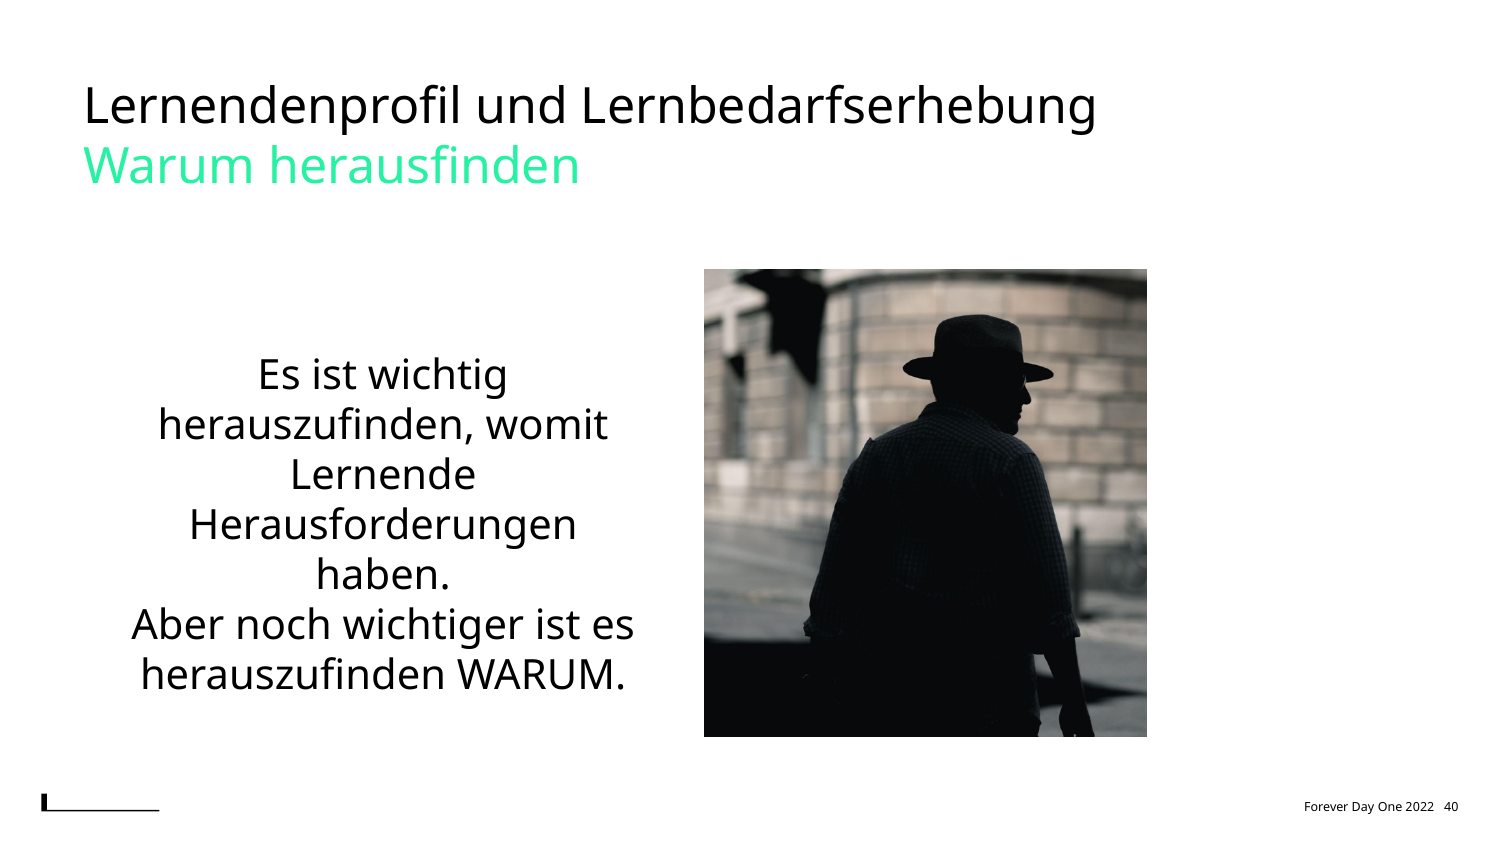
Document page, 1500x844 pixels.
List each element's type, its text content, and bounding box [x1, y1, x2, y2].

picture [704, 269, 1147, 737]
text_box Es ist wichtig herauszufinden, womit Lernende Herausforderungen haben. Aber noch wichtiger ist es herauszufinden WARUM. [112, 333, 654, 714]
slide_number Forever Day One 2022 40 [1170, 790, 1459, 825]
text_box Lernendenprofil und Lernbedarfserhebung Warum herausfinden [41, 31, 1441, 132]
text_box [41, 793, 160, 812]
